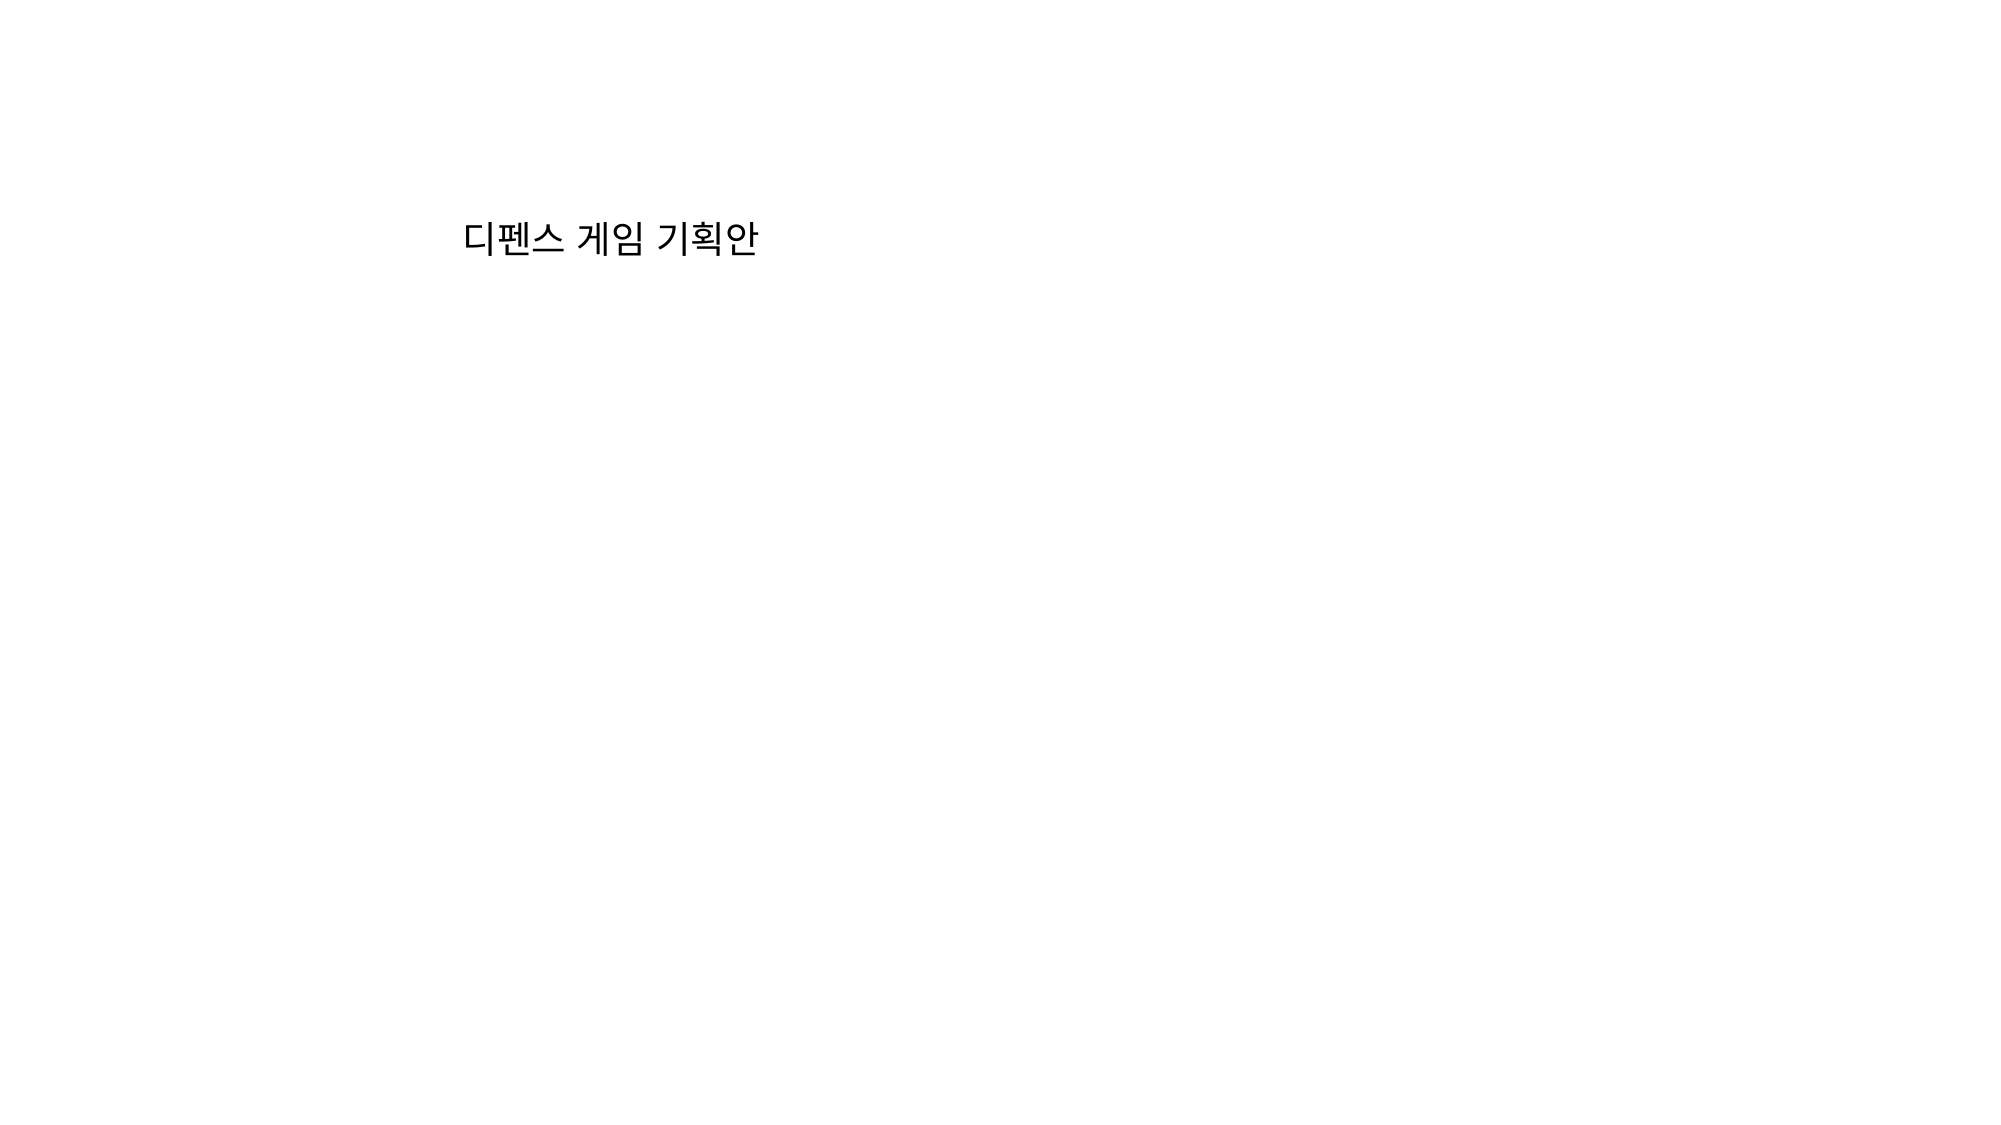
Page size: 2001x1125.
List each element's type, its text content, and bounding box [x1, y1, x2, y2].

text_box 디펜스 게임 기획안 [447, 208, 1286, 313]
